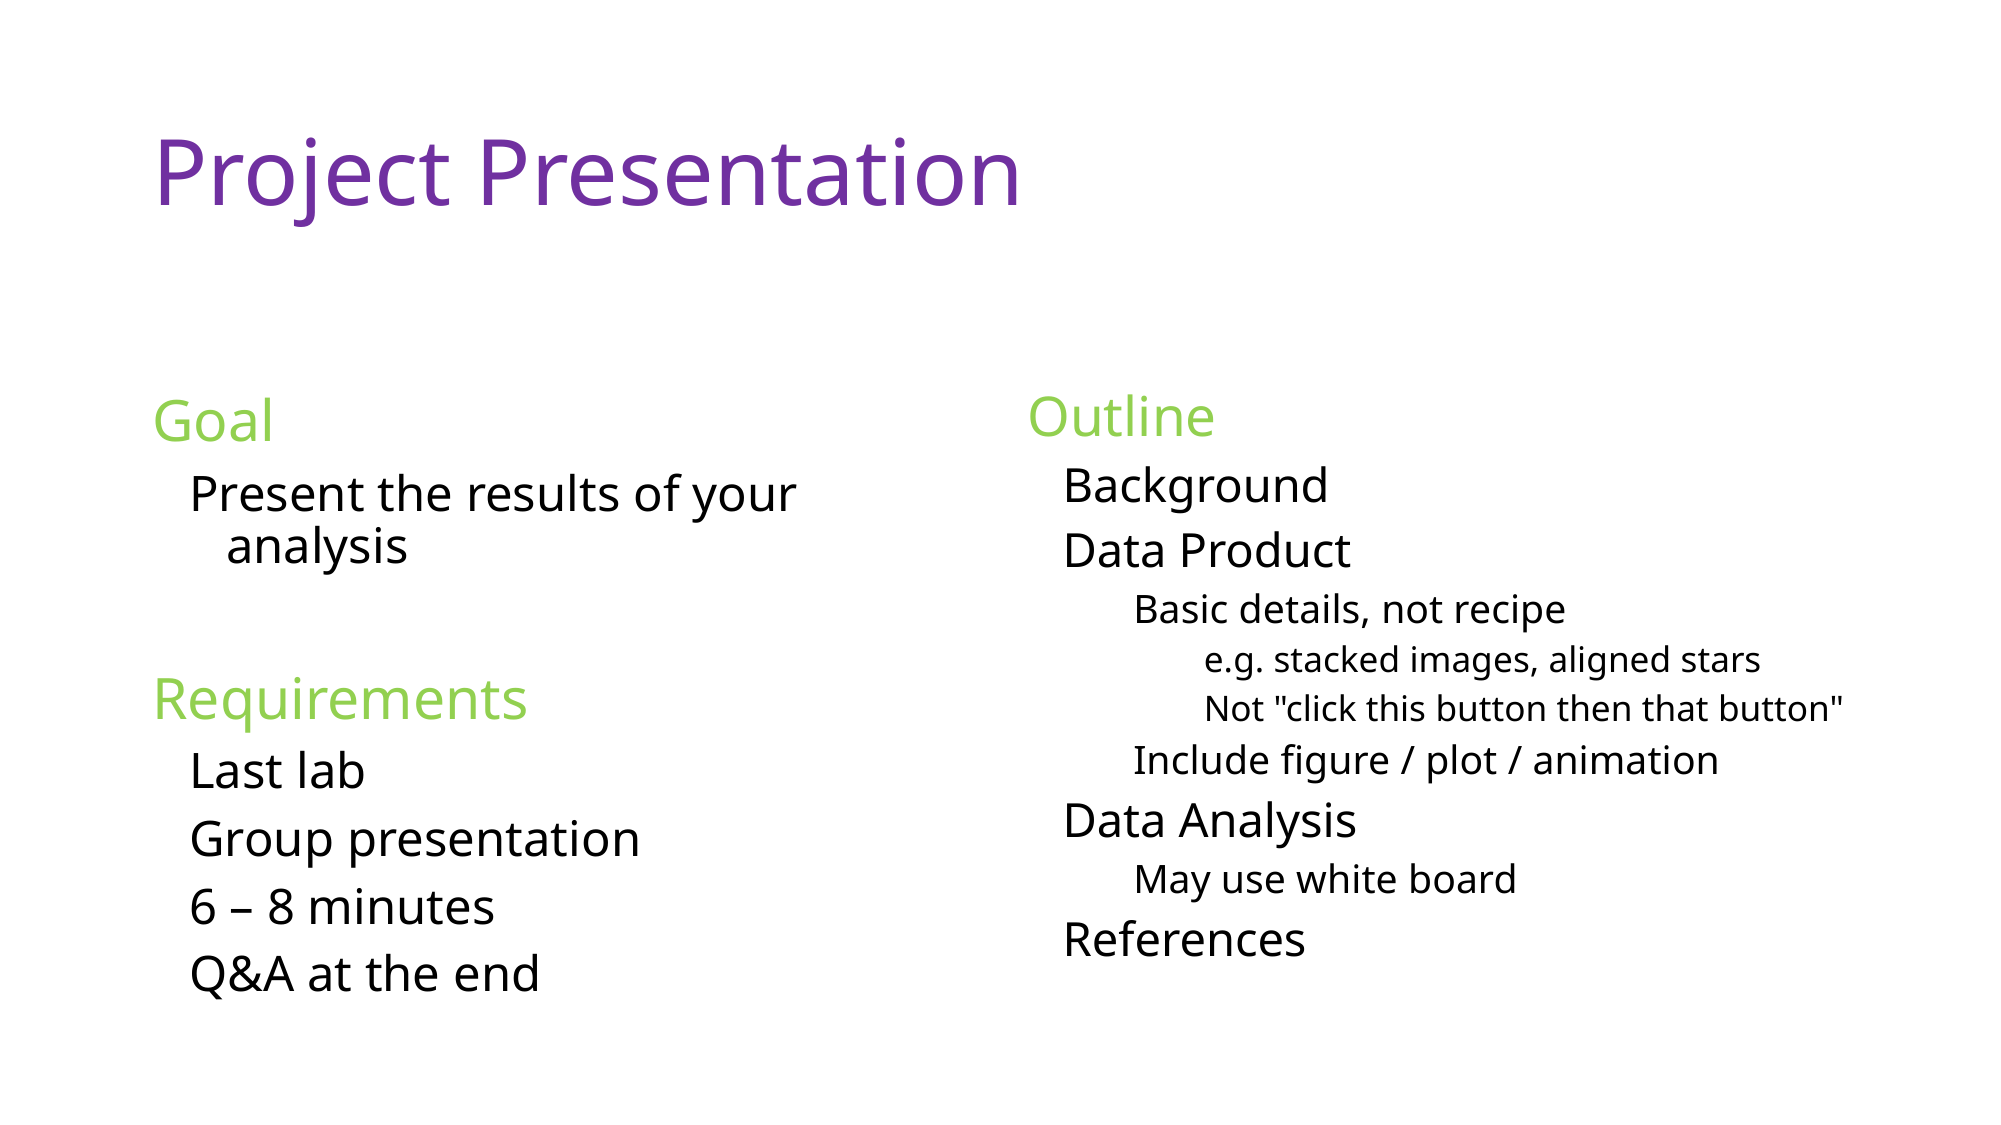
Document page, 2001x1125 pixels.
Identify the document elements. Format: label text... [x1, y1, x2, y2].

list Outline Background Data Product Basic details, not recipe e.g. stacked images, aligned stars Not "click this button then that button" Include figure / plot / animation Data Analysis May use white board References [1012, 299, 1863, 1014]
list Goal Present the results of your analysis Requirements Last lab Group presentation 6 – 8 minutes Q&A at the end [137, 299, 988, 1014]
title Project Presentation [137, 59, 1863, 278]
